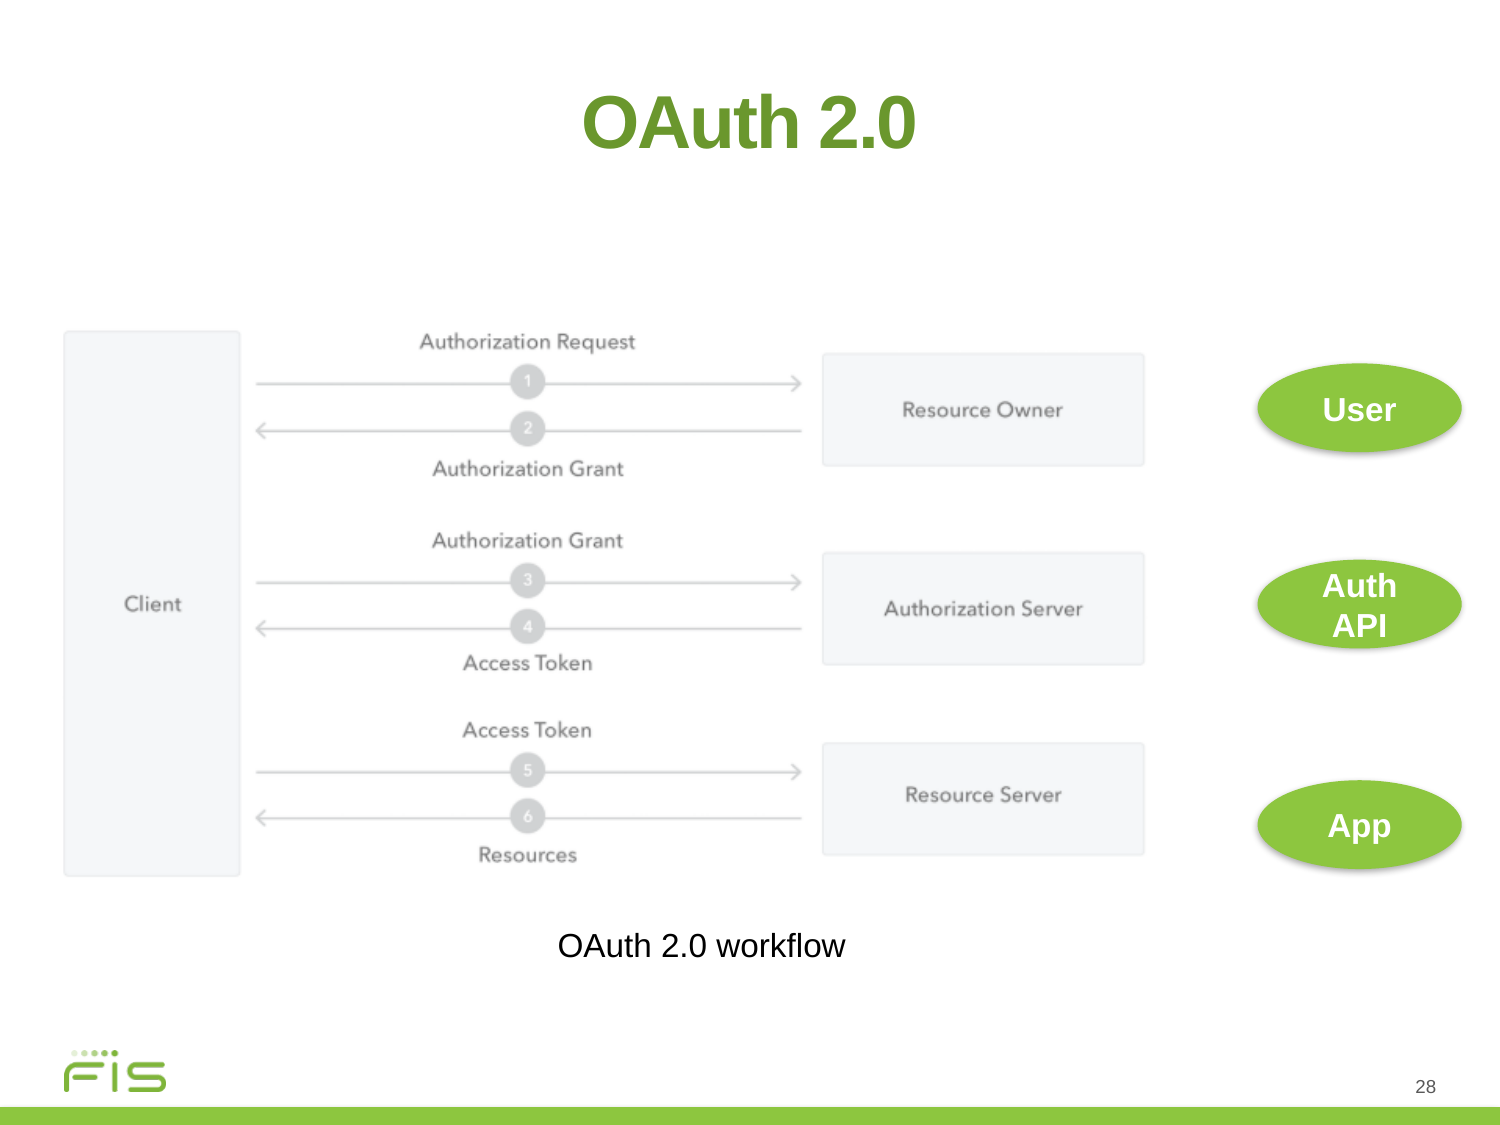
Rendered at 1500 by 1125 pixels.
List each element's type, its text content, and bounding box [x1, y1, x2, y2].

text_box OAuth 2.0 [12, 65, 1488, 171]
text_box OAuth 2.0 workflow [551, 918, 861, 971]
picture [64, 1050, 166, 1092]
text_box Auth API [1256, 558, 1463, 650]
slide_number 28 [1359, 1071, 1437, 1101]
text_box User [1256, 362, 1463, 453]
picture [62, 323, 1151, 885]
text_box App [1256, 779, 1463, 870]
